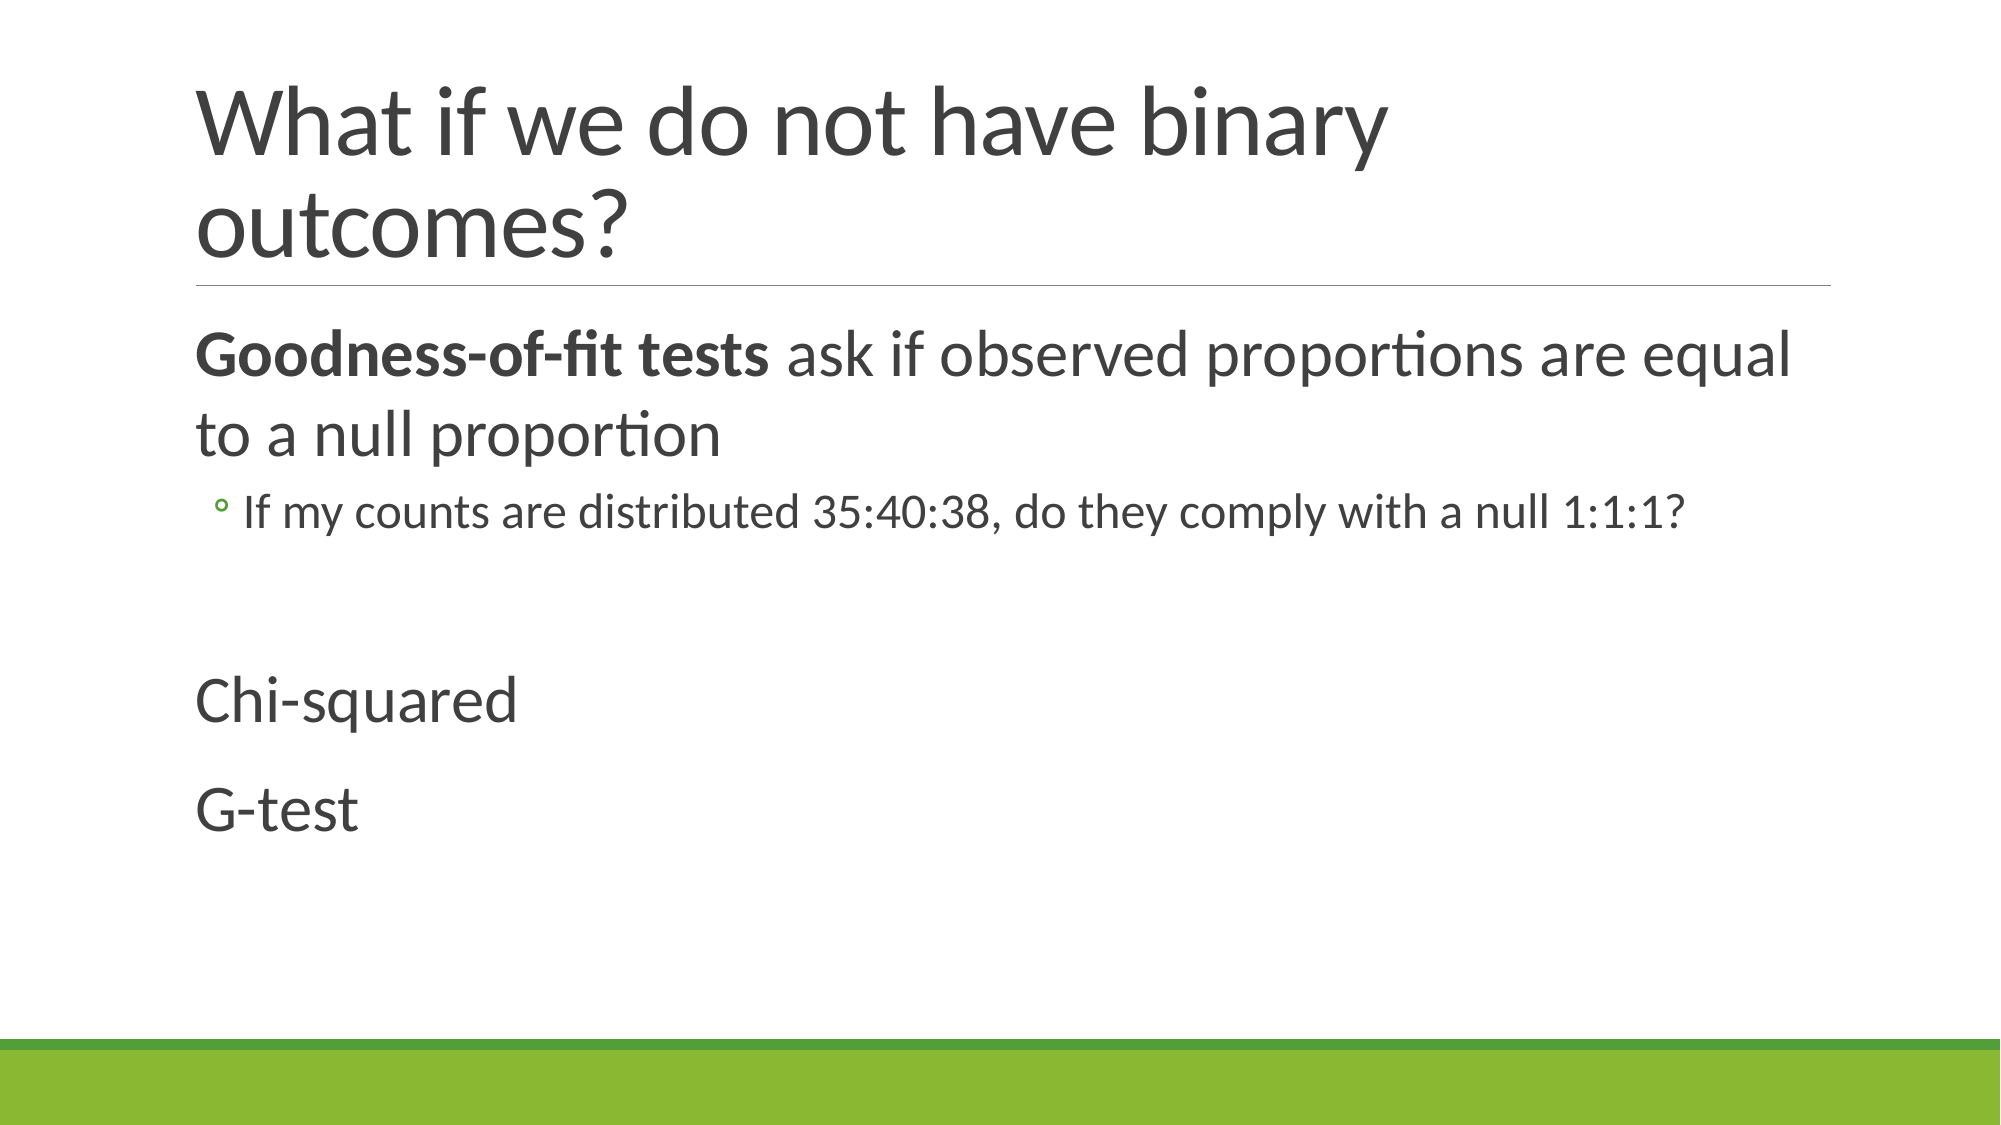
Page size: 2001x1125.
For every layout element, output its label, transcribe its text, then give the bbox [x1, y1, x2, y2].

title What if we do not have binary outcomes? [180, 47, 1830, 285]
list Goodness-of-fit tests ask if observed proportions are equal to a null proportion If my counts are distributed 35:40:38, do they comply with a null 1:1:1? Chi-squared G-test [180, 302, 1830, 963]
